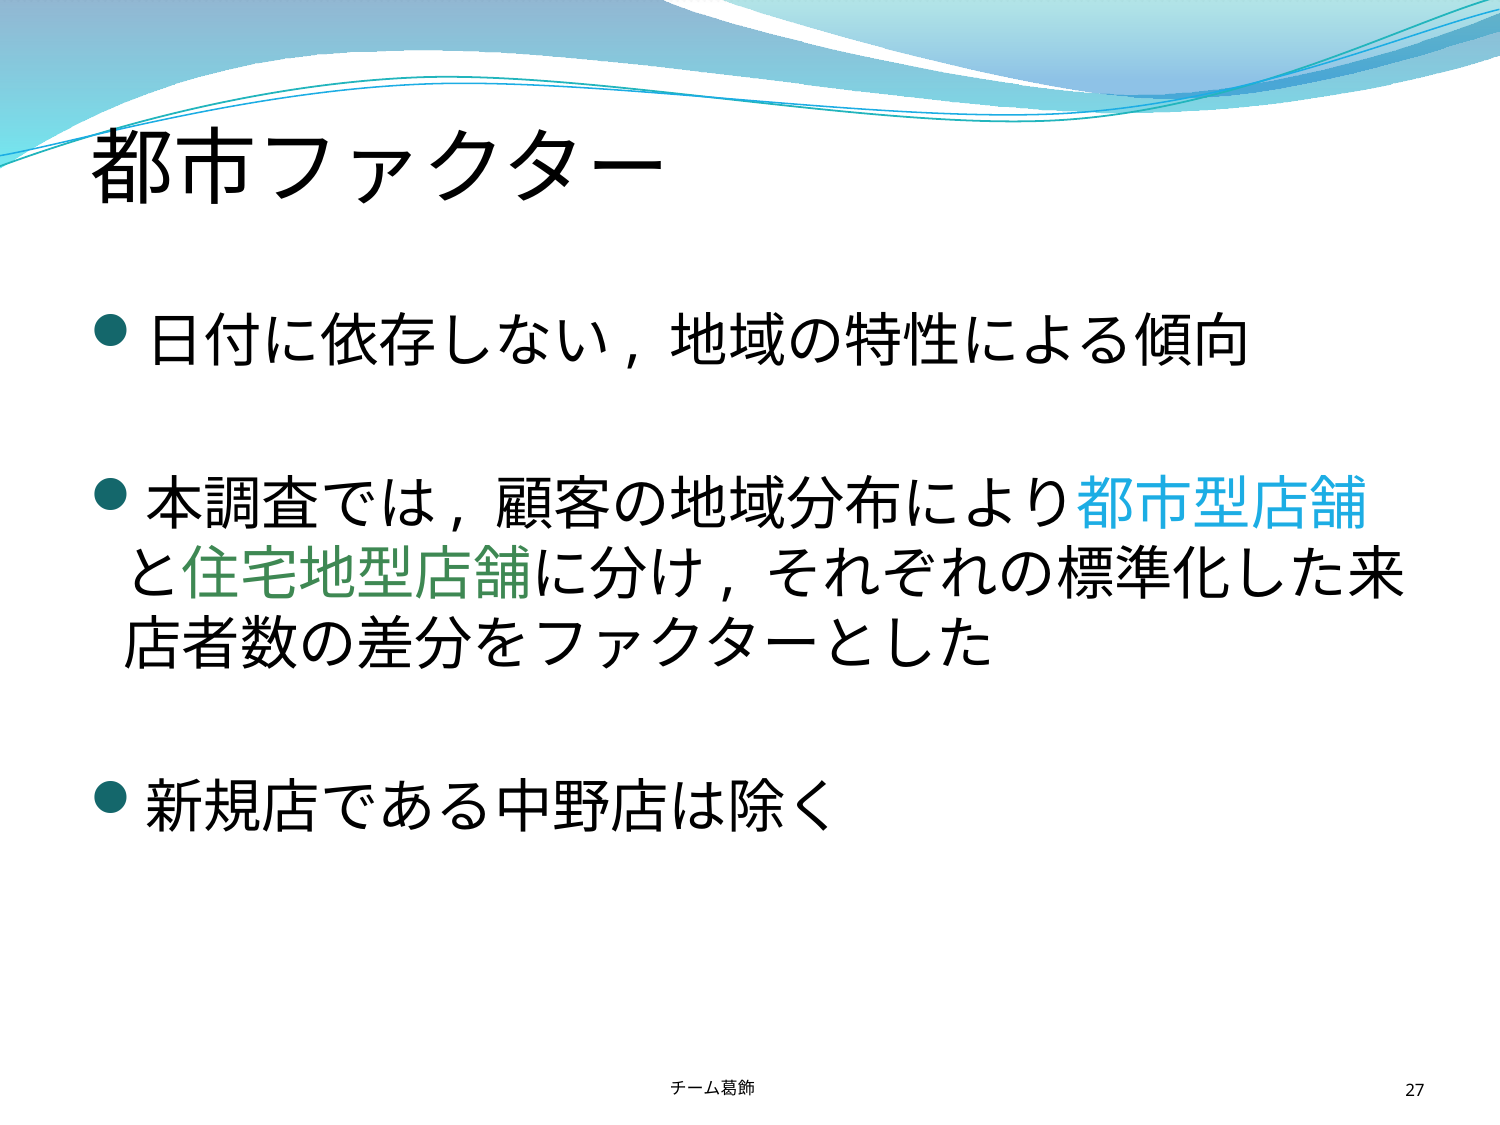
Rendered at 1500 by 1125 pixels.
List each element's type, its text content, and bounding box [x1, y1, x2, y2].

slide_number 27 [1299, 1042, 1425, 1103]
footer チーム葛飾 [437, 1042, 988, 1103]
title 都市ファクター [75, 76, 1425, 265]
list 日付に依存しない, 地域の特性による傾向 本調査では, 顧客の地域分布により都市型店舗と住宅地型店舗に分け, それぞれの標準化した来店者数の差分をファクターとした 新規店である中野店は除く [75, 295, 1425, 1008]
